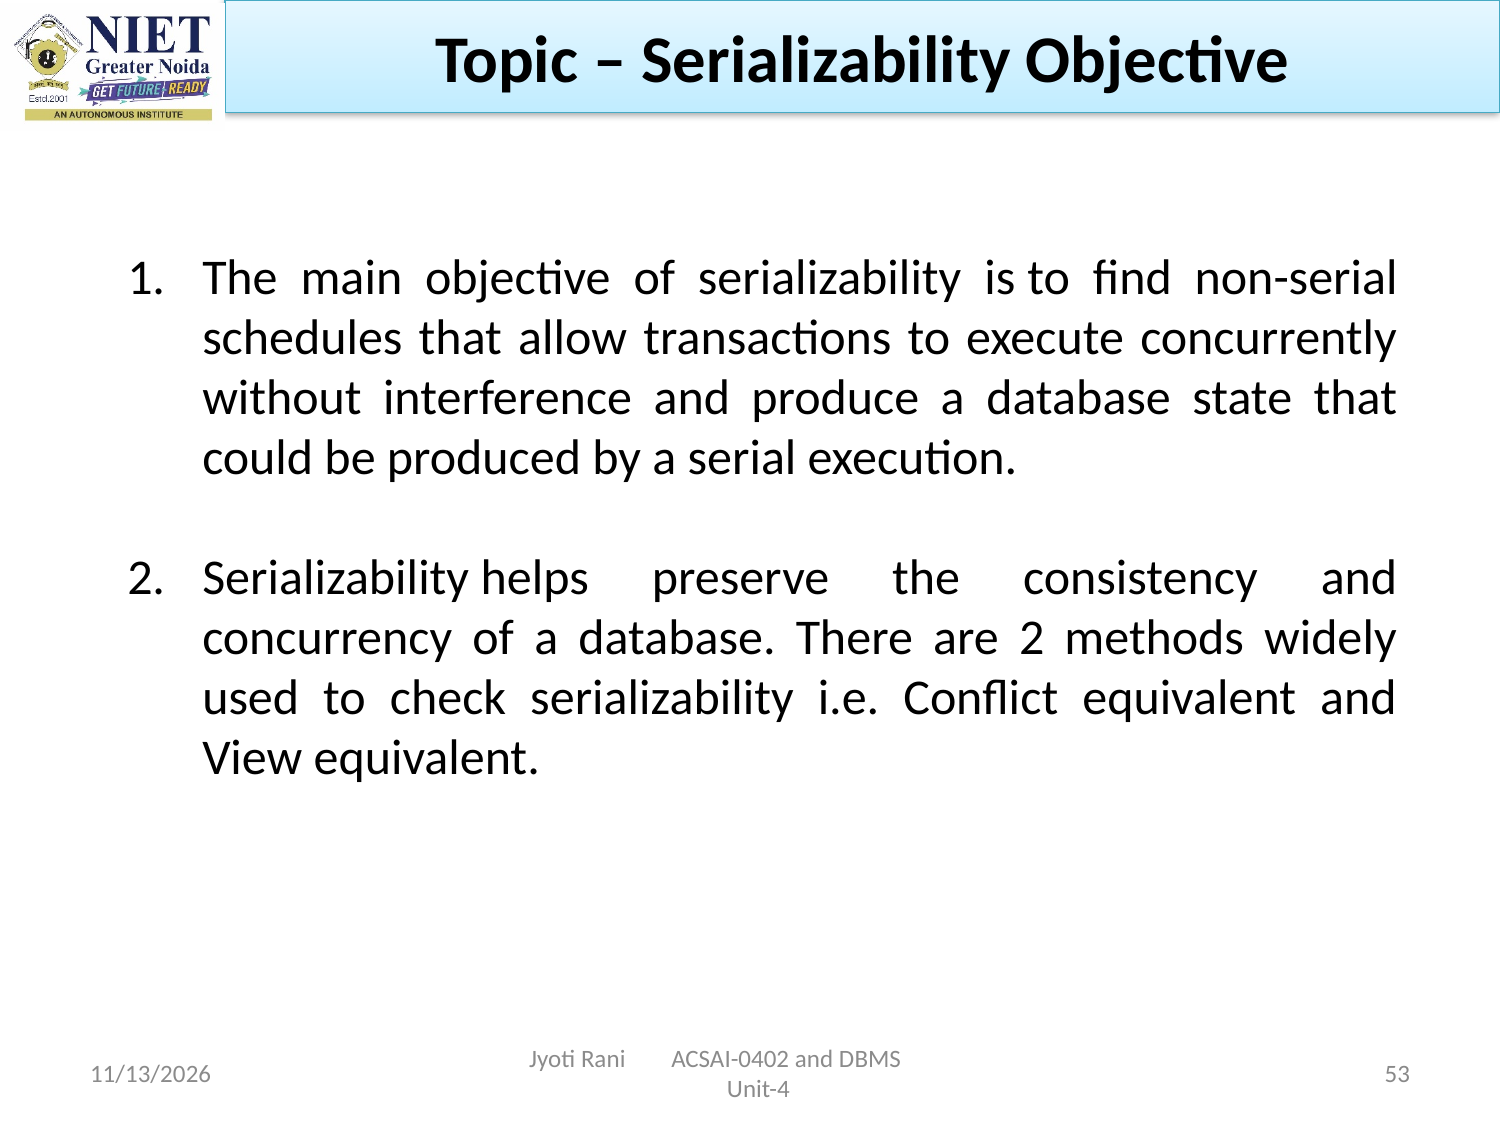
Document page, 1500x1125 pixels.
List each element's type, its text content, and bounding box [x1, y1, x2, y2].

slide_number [75, 1042, 425, 1103]
footer Jyoti Rani ACSAI-0402 and DBMS Unit-4 [512, 1042, 988, 1103]
text_box Topic – Serializability Objective [224, 0, 1500, 113]
slide_number 53 [1074, 1042, 1425, 1103]
text_box The main objective of serializability is to find non-serial schedules that allow transactions to execute concurrently without interference and produce a database state that could be produced by a serial execution. Serializability helps preserve the consistency and concurrency of a database. There are 2 methods widely used to check serializability i.e. Conflict equivalent and View equivalent. [112, 237, 1413, 793]
picture [0, 2, 226, 131]
